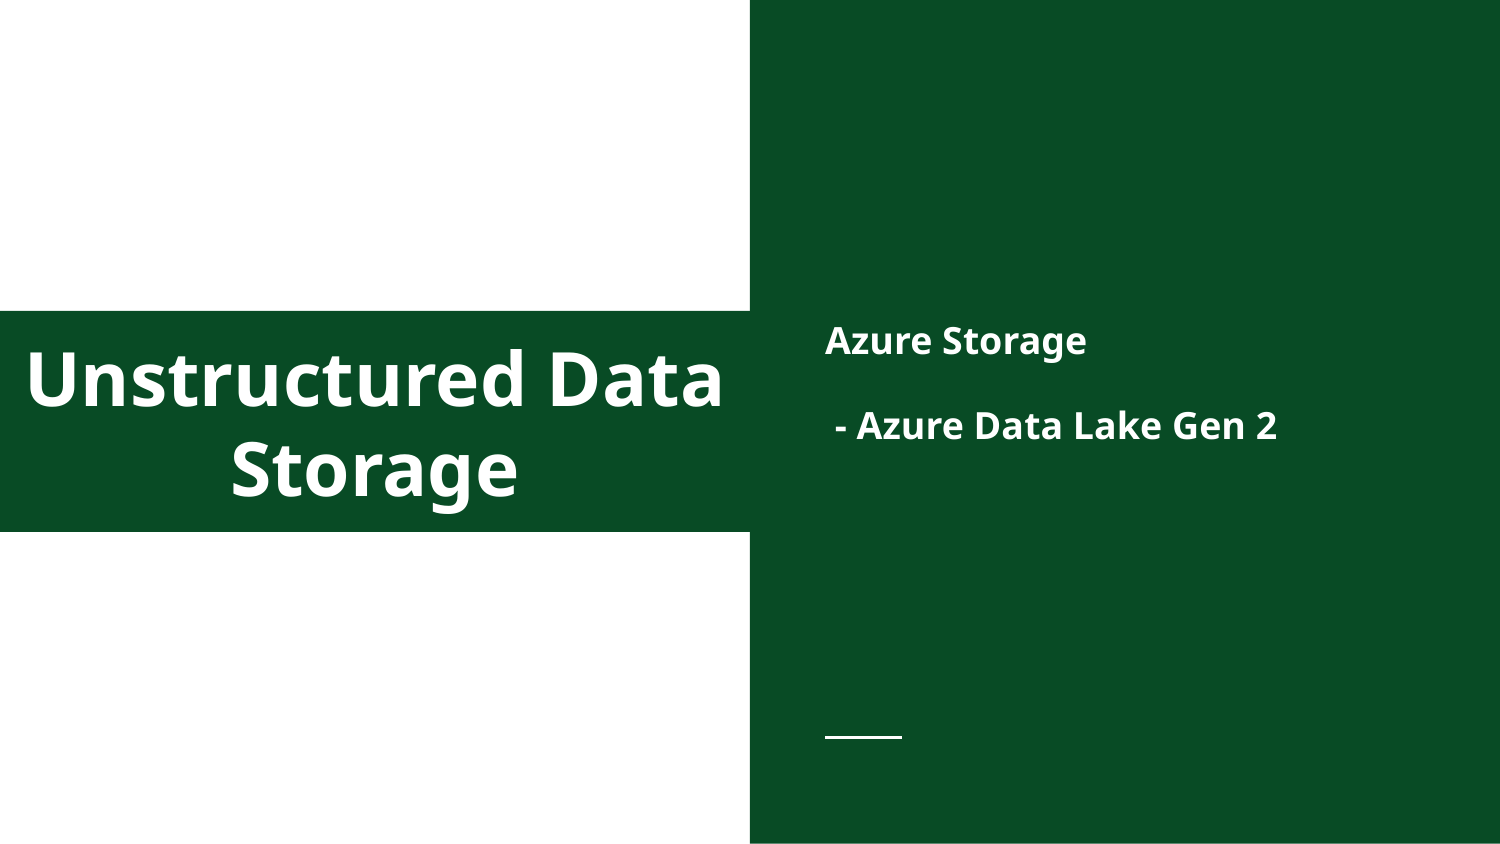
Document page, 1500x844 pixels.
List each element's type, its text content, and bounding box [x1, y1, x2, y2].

text_box Unstructured Data Storage [0, 310, 750, 532]
list Azure Storage - Azure Data Lake Gen 2 [810, 32, 1440, 725]
